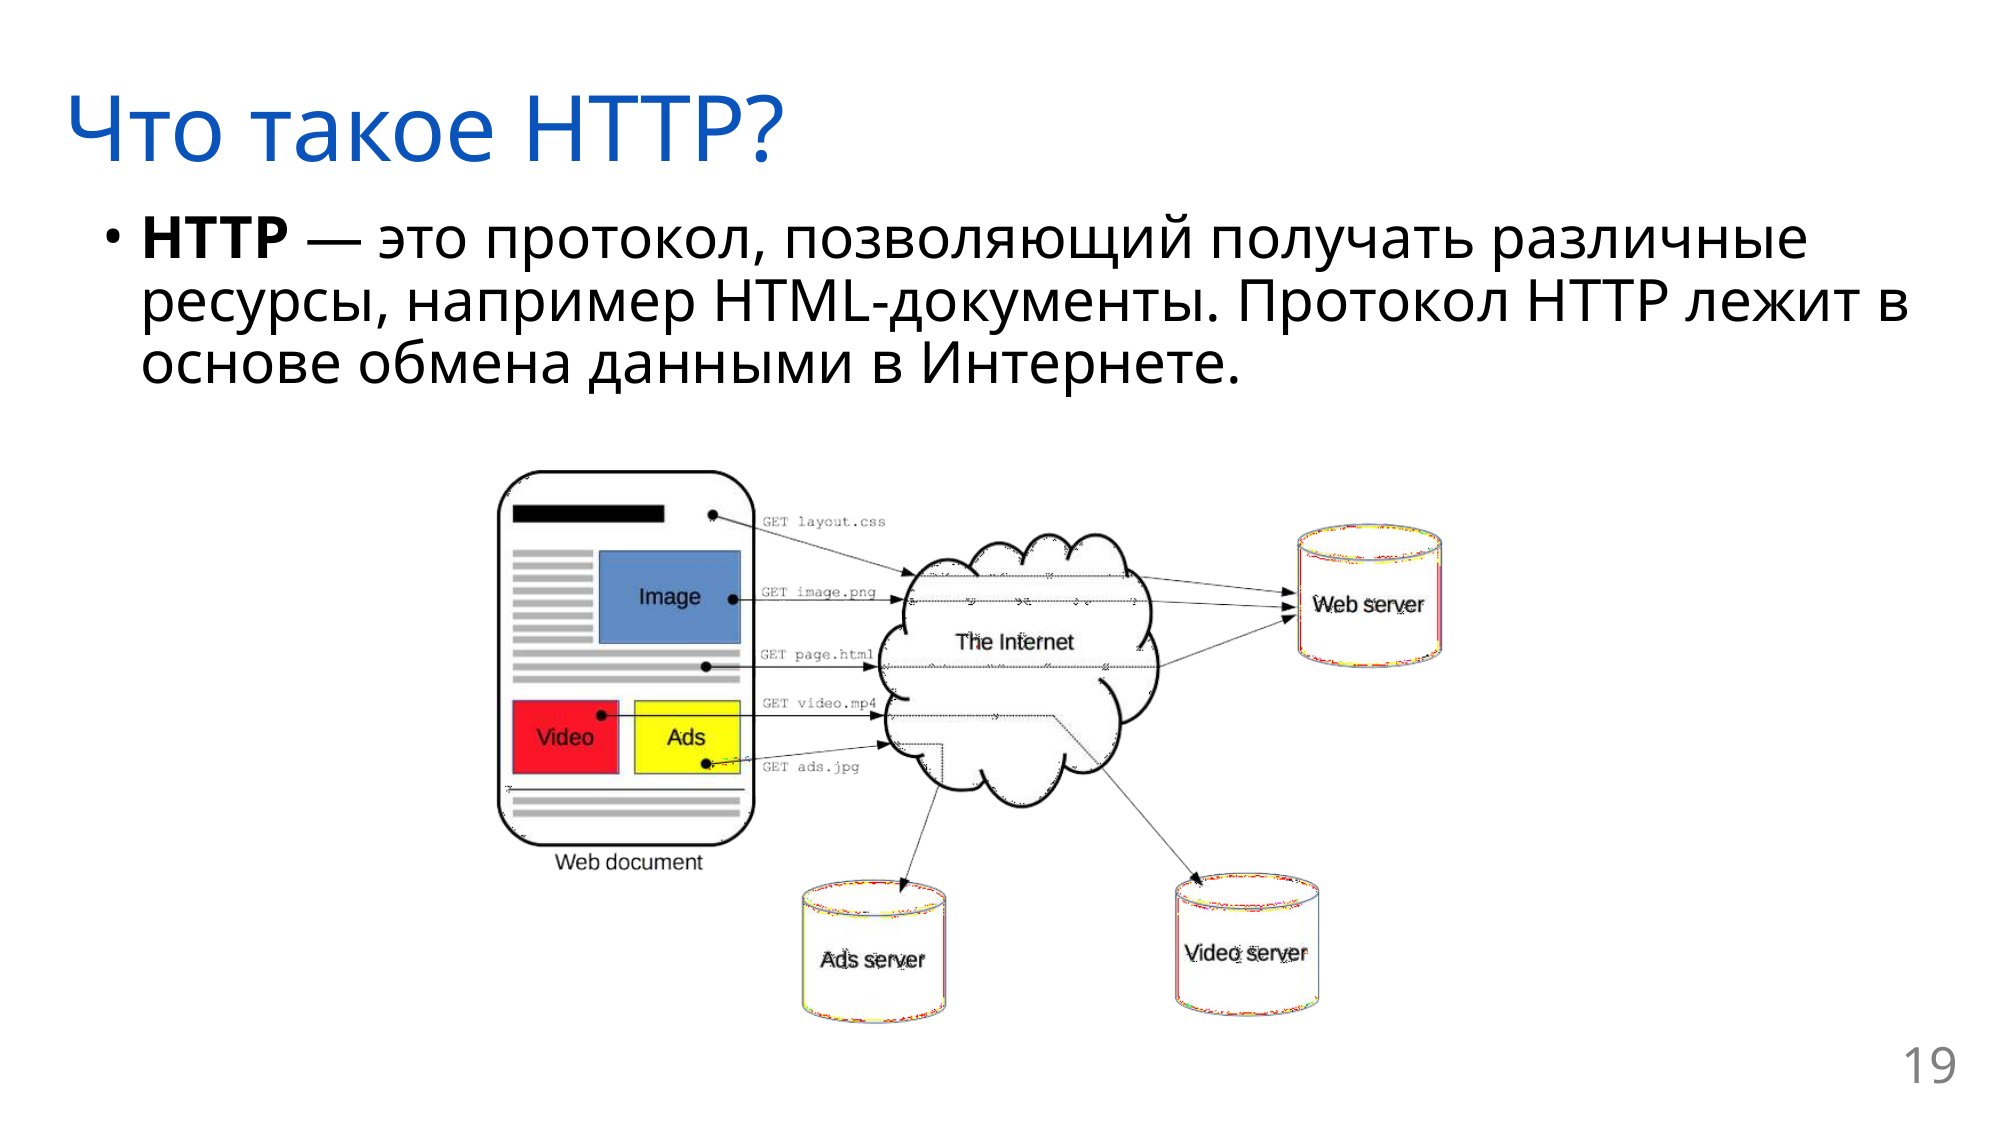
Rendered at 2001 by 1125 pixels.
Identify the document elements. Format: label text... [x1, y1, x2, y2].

text_box HTTP — это протокол, позволяющий получать различные ресурсы, например HTML-документы. Протокол HTTP лежит в основе обмена данными в Интернете. [100, 196, 1925, 396]
title Что такое HTTP? [62, 29, 1268, 220]
picture [496, 469, 1443, 1025]
text_box 19 [1875, 1026, 1984, 1101]
